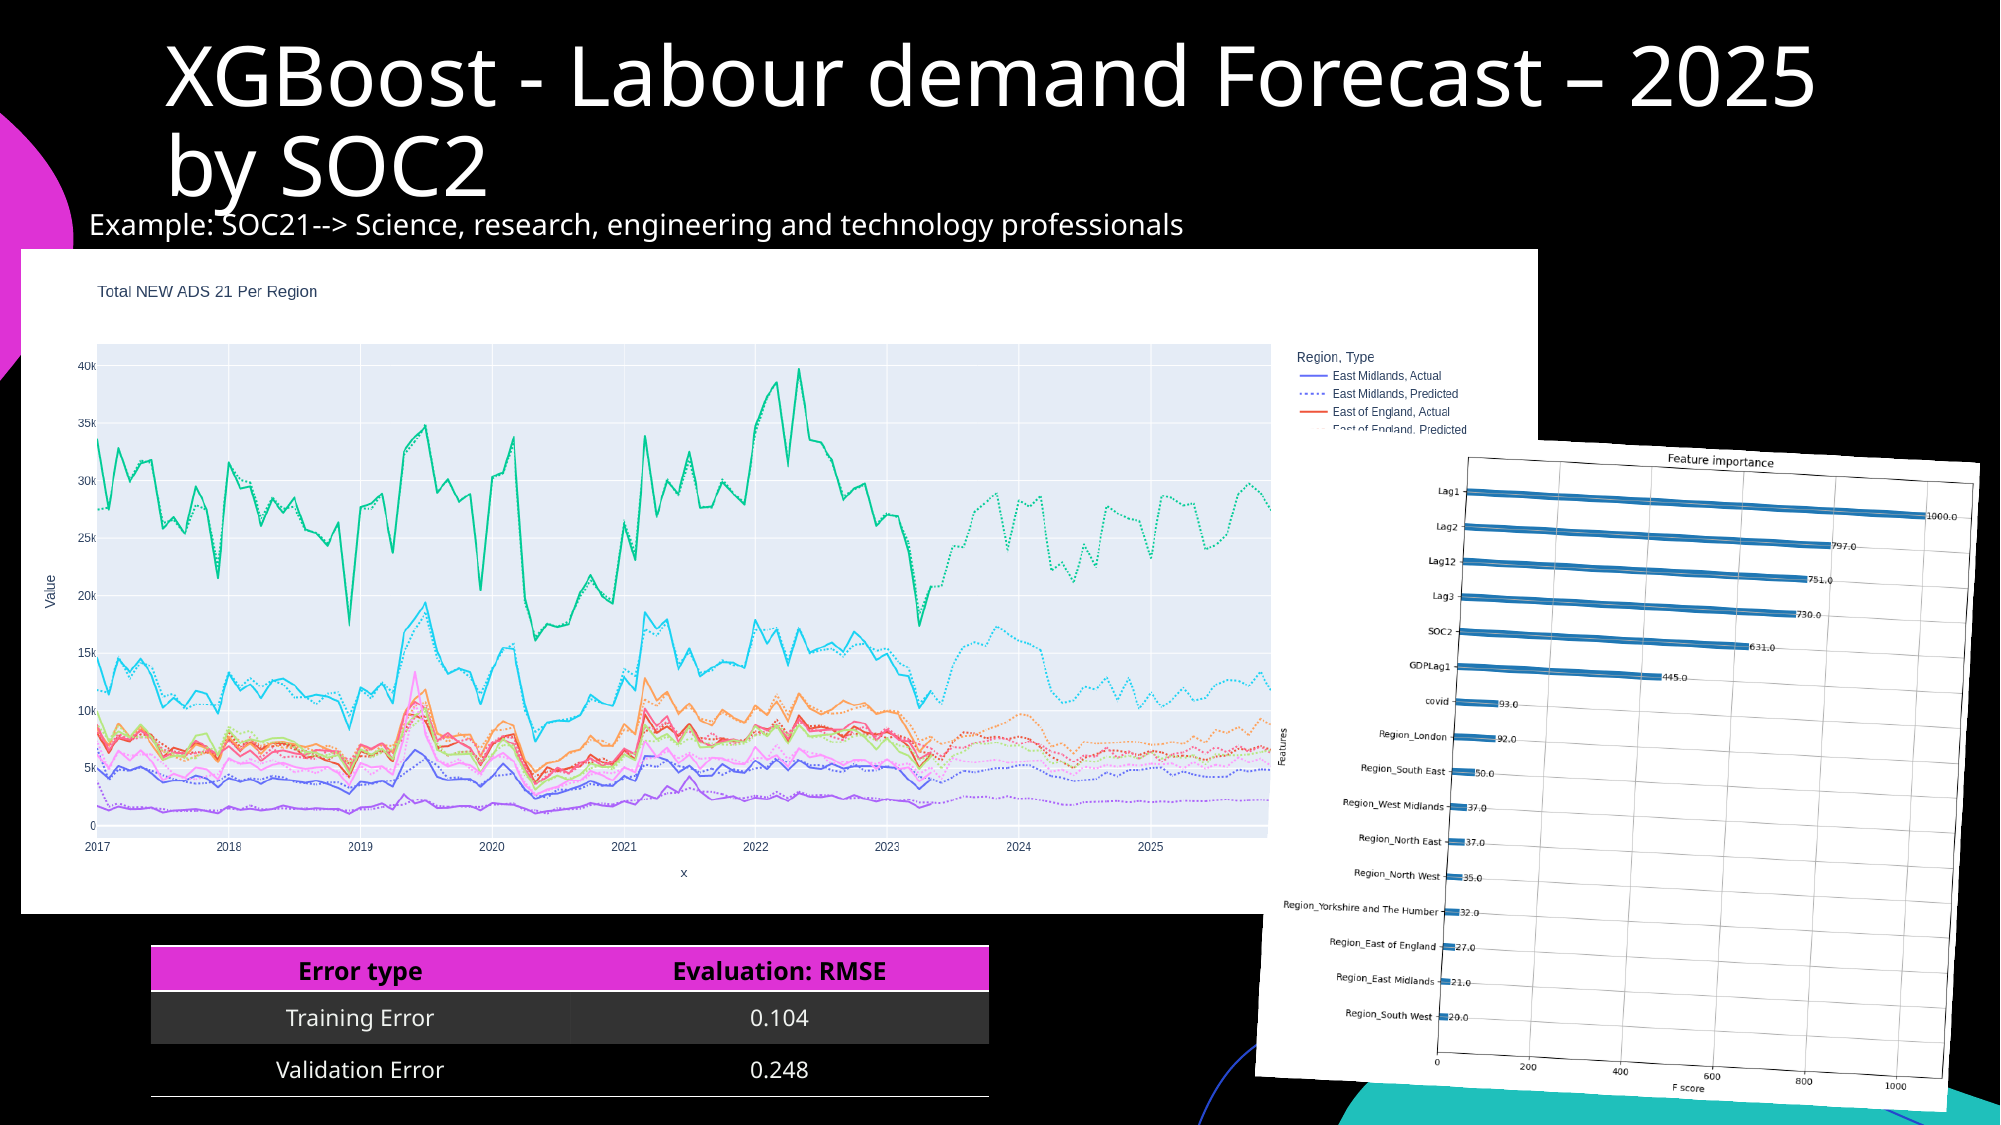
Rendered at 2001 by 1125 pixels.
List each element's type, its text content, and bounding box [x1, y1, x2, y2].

text_box Example: SOC21--> Science, research, engineering and technology professionals [73, 198, 1256, 249]
table_header Error type [151, 947, 570, 990]
picture [1255, 441, 1980, 1112]
title XGBoost - Labour demand Forecast – 2025 by SOC2 [150, 0, 1901, 250]
table_cell Validation Error [151, 1044, 570, 1096]
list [21, 249, 1538, 914]
table_header Evaluation: RMSE [570, 947, 989, 990]
table_cell 0.104 [570, 992, 989, 1044]
table_cell 0.248 [570, 1044, 989, 1096]
table_cell Training Error [151, 992, 570, 1044]
